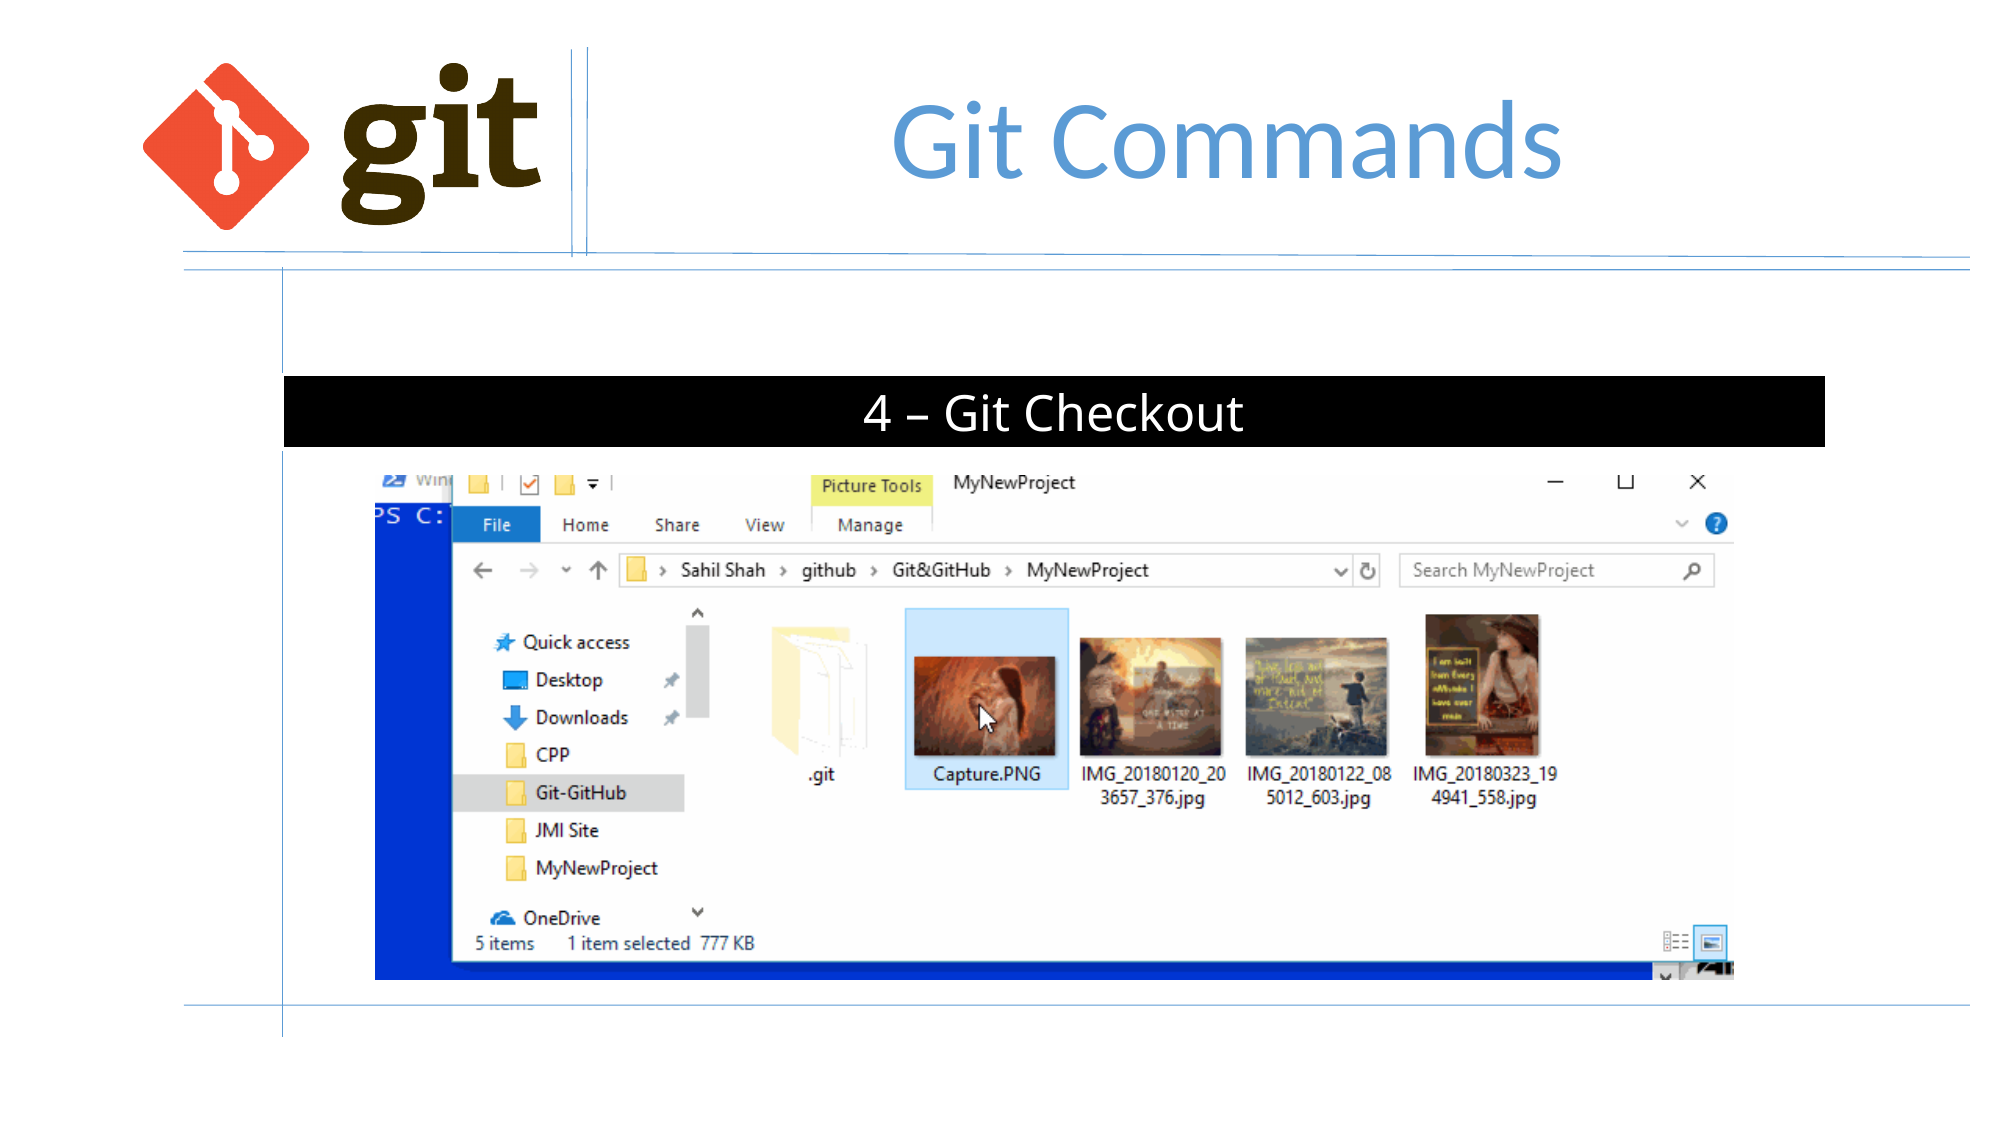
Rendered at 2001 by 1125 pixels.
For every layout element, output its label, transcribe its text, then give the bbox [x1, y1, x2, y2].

text_box 4 – Git Checkout [283, 373, 1828, 451]
picture [375, 475, 1734, 980]
picture [143, 63, 541, 230]
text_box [182, 251, 1970, 258]
text_box Git Commands [875, 58, 1581, 209]
